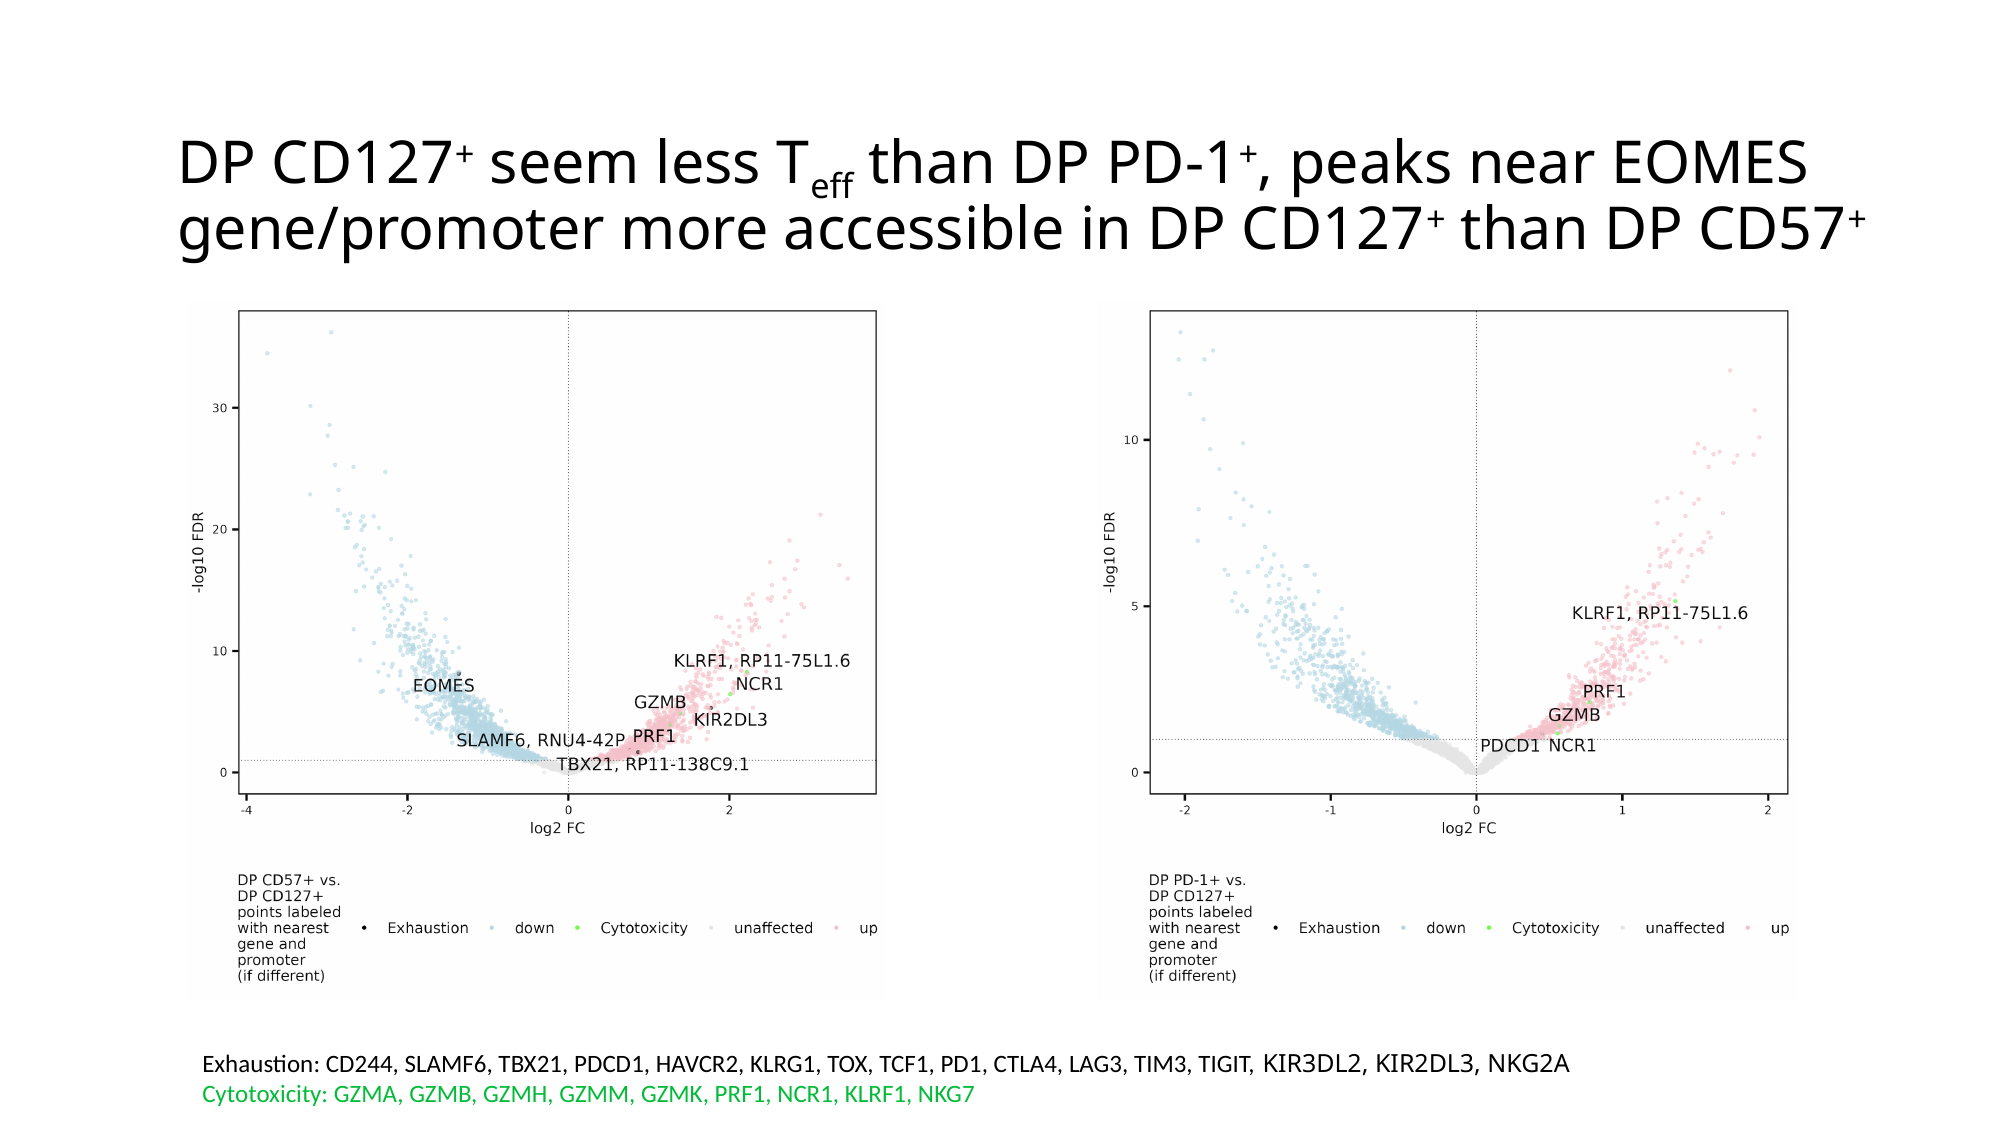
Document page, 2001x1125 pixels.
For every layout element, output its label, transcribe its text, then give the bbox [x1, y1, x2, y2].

text_box Exhaustion: CD244, SLAMF6, TBX21, PDCD1, HAVCR2, KLRG1, TOX, TCF1, PD1, CTLA4, LAG3, TIM3, TIGIT, KIR3DL2, KIR2DL3, NKG2A Cytotoxicity: GZMA, GZMB, GZMH, GZMM, GZMK, PRF1, NCR1, KLRF1, NKG7 [187, 1040, 2000, 1115]
picture [1097, 302, 1797, 1001]
text_box DP CD127+ seem less Teff than DP PD-1+, peaks near EOMES gene/promoter more accessible in DP CD127+ than DP CD57+ [162, 84, 1888, 303]
picture [187, 302, 884, 1001]
